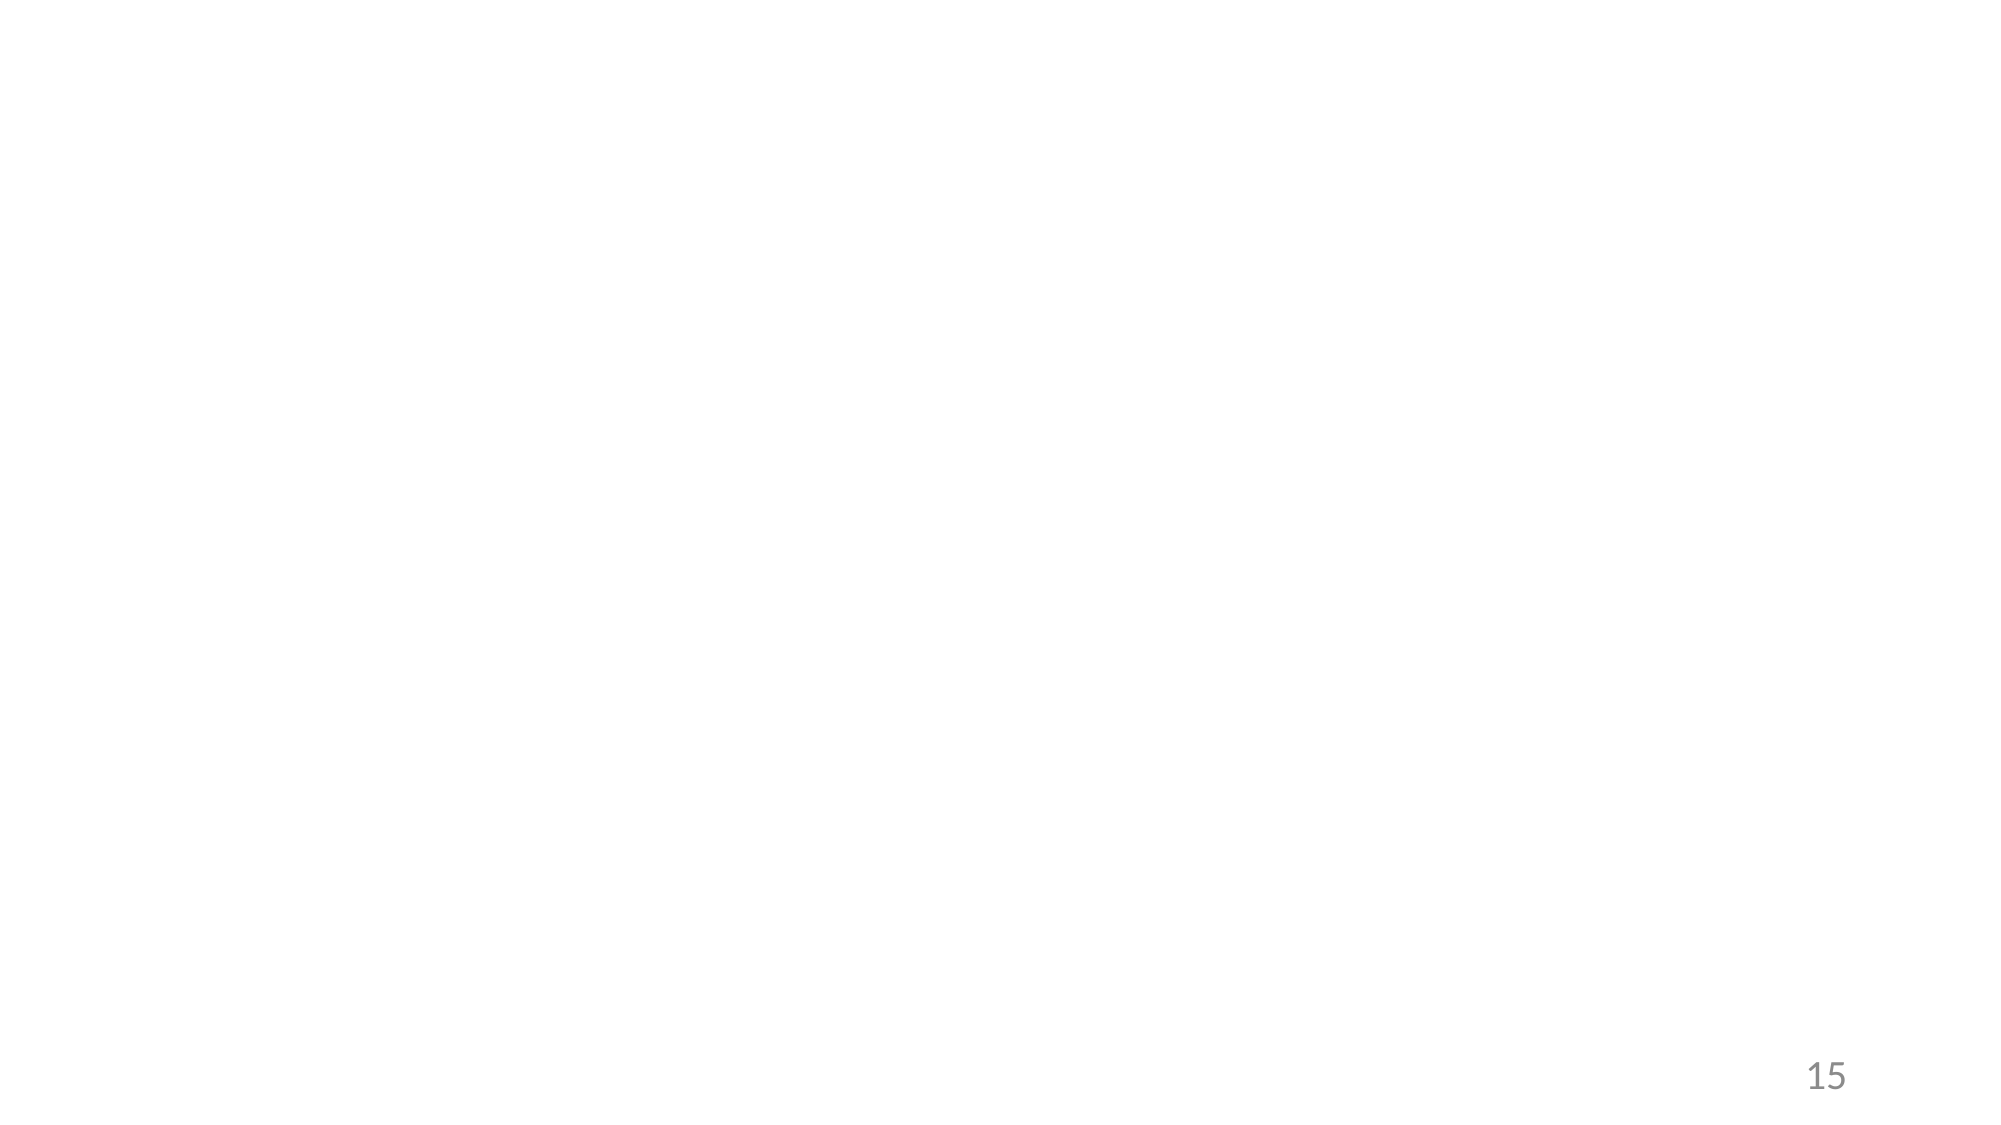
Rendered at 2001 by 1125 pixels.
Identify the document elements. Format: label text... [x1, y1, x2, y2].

slide_number 14 [1770, 1042, 1863, 1103]
